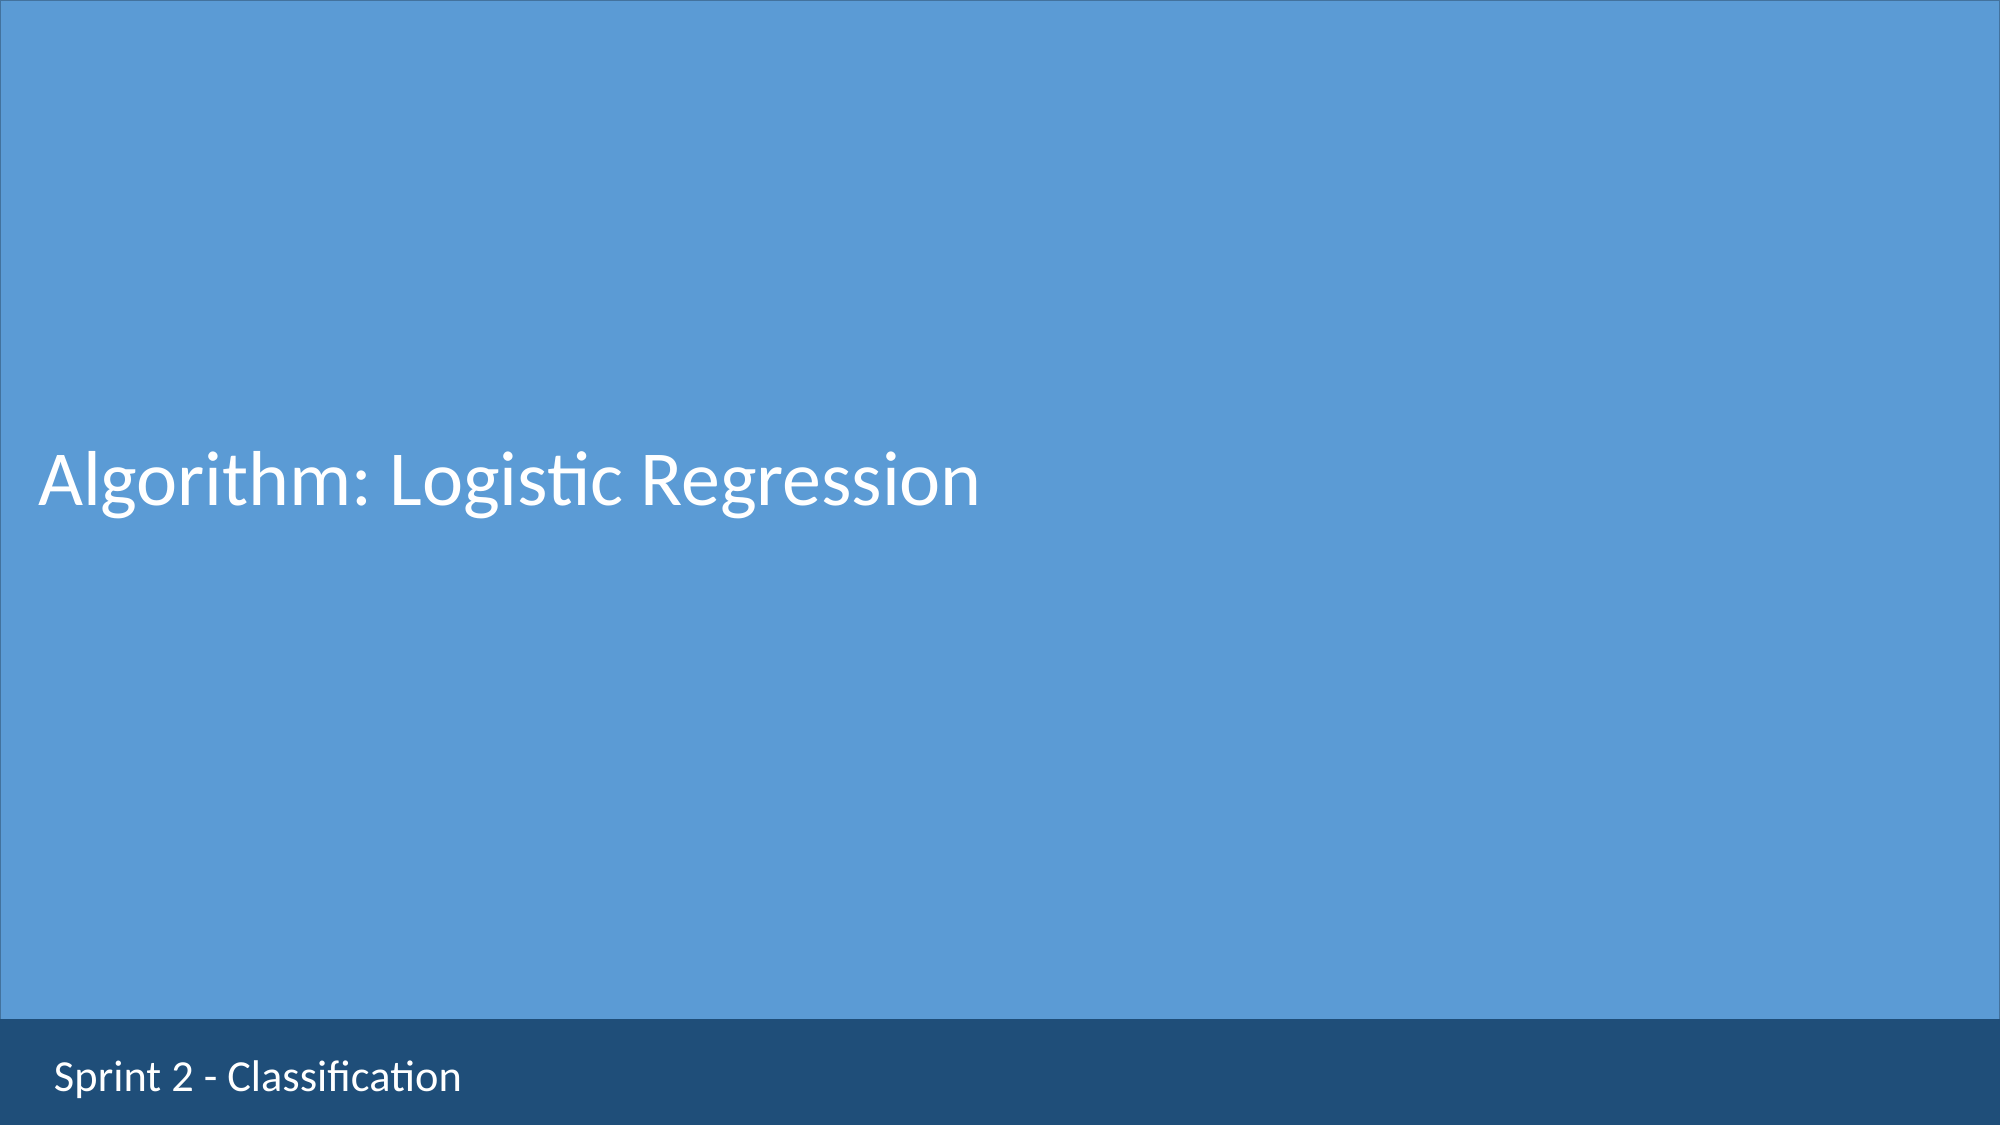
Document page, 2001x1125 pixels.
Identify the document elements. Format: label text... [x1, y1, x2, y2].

text_box Algorithm: Logistic Regression [23, 420, 1824, 563]
text_box Sprint 2 - Classification [39, 1039, 544, 1108]
text_box [0, 0, 2000, 1018]
text_box [0, 1018, 2000, 1125]
